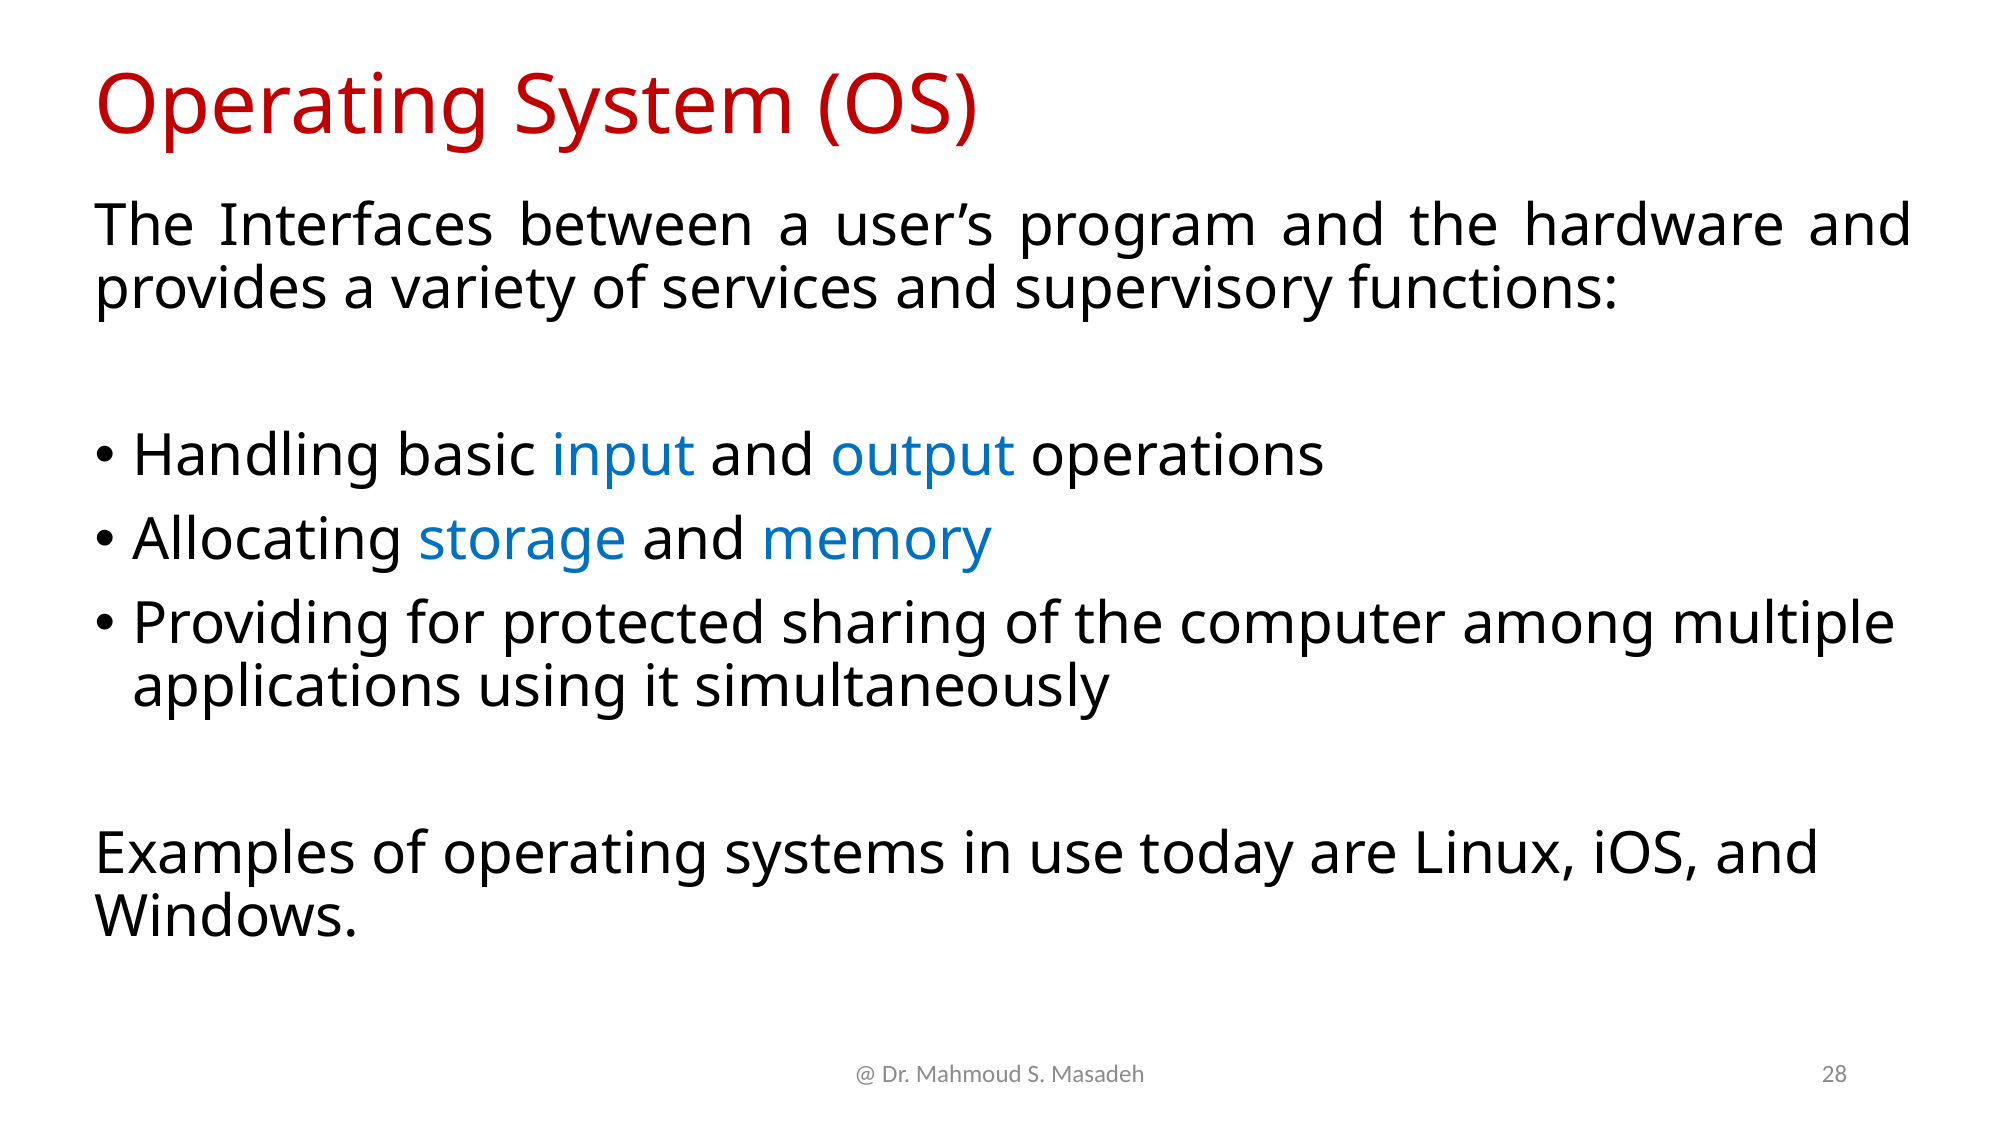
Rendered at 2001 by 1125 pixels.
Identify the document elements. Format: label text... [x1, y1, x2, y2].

title Operating System (OS) [79, 59, 1929, 154]
slide_number 28 [1412, 1042, 1863, 1103]
footer @ Dr. Mahmoud S. Masadeh [662, 1042, 1338, 1103]
list The Interfaces between a user’s program and the hardware and provides a variety of services and supervisory functions: Handling basic input and output operations Allocating storage and memory Providing for protected sharing of the computer among multiple applications using it simultaneously Examples of operating systems in use today are Linux, iOS, and Windows. [79, 187, 1929, 1052]
